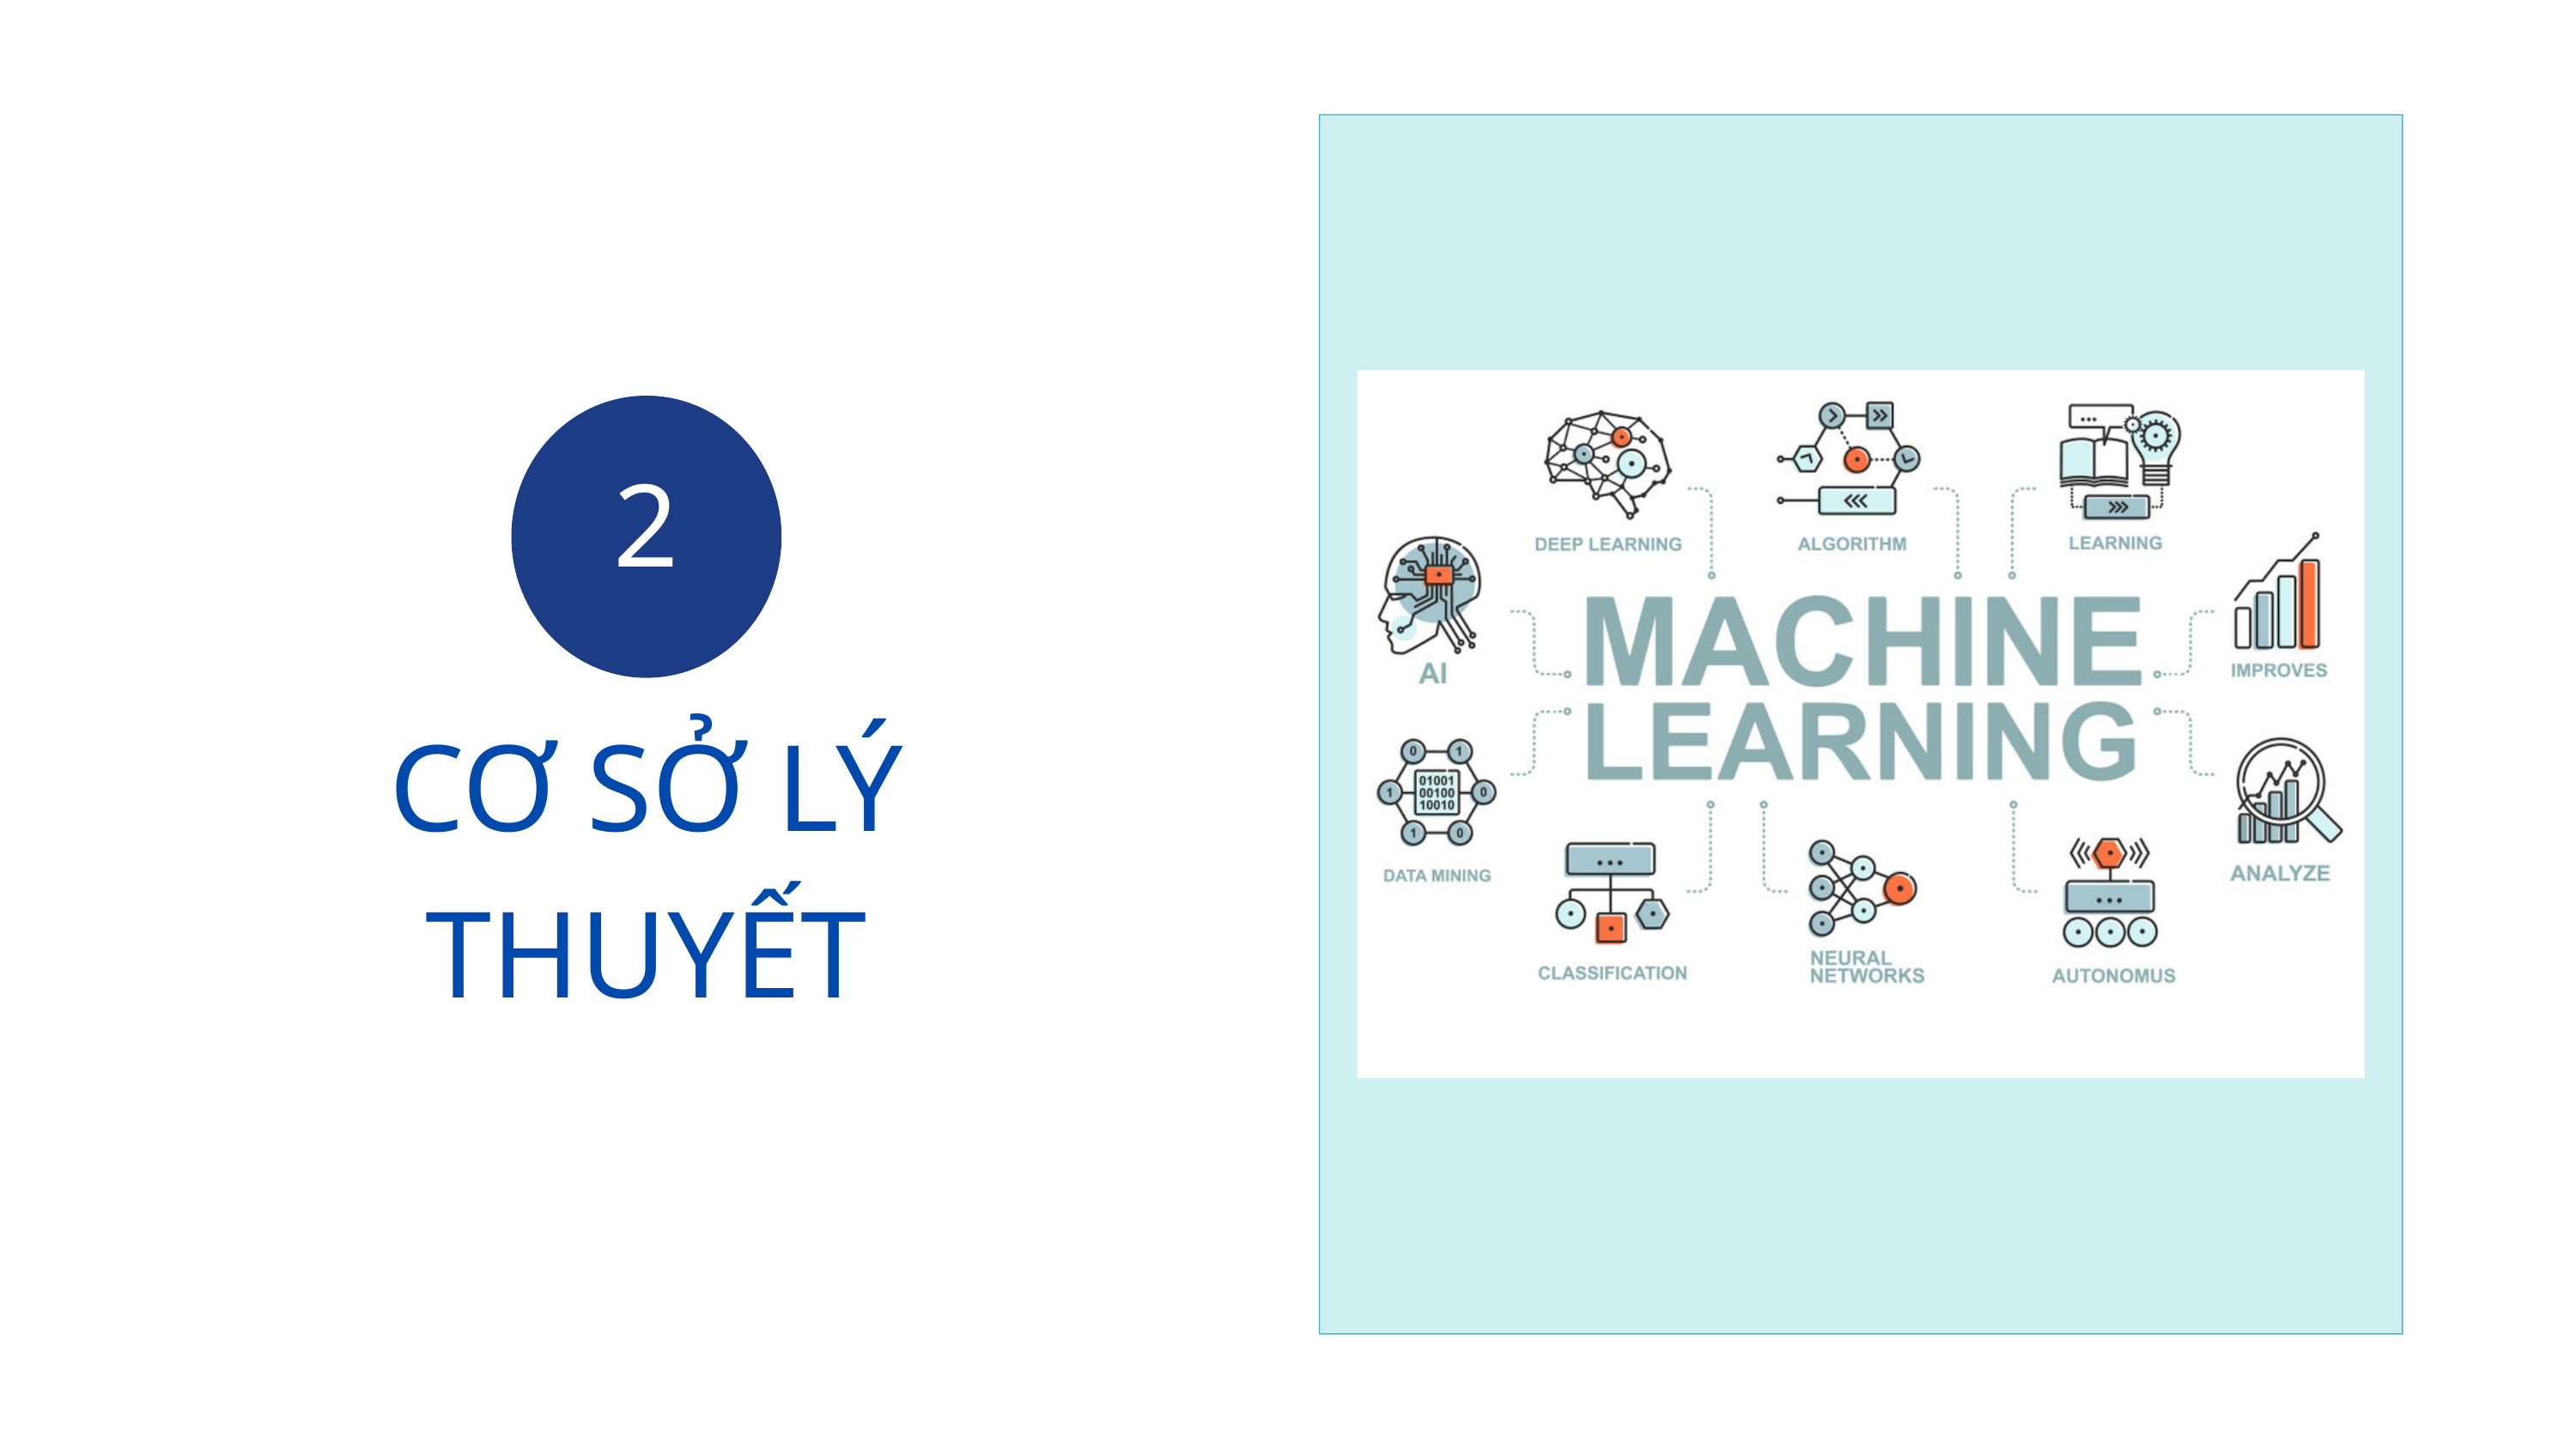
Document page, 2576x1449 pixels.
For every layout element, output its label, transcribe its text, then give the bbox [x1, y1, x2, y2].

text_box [511, 395, 782, 678]
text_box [1318, 113, 2403, 1335]
text_box CƠ SỞ LÝ THUYẾT [227, 688, 1066, 1022]
